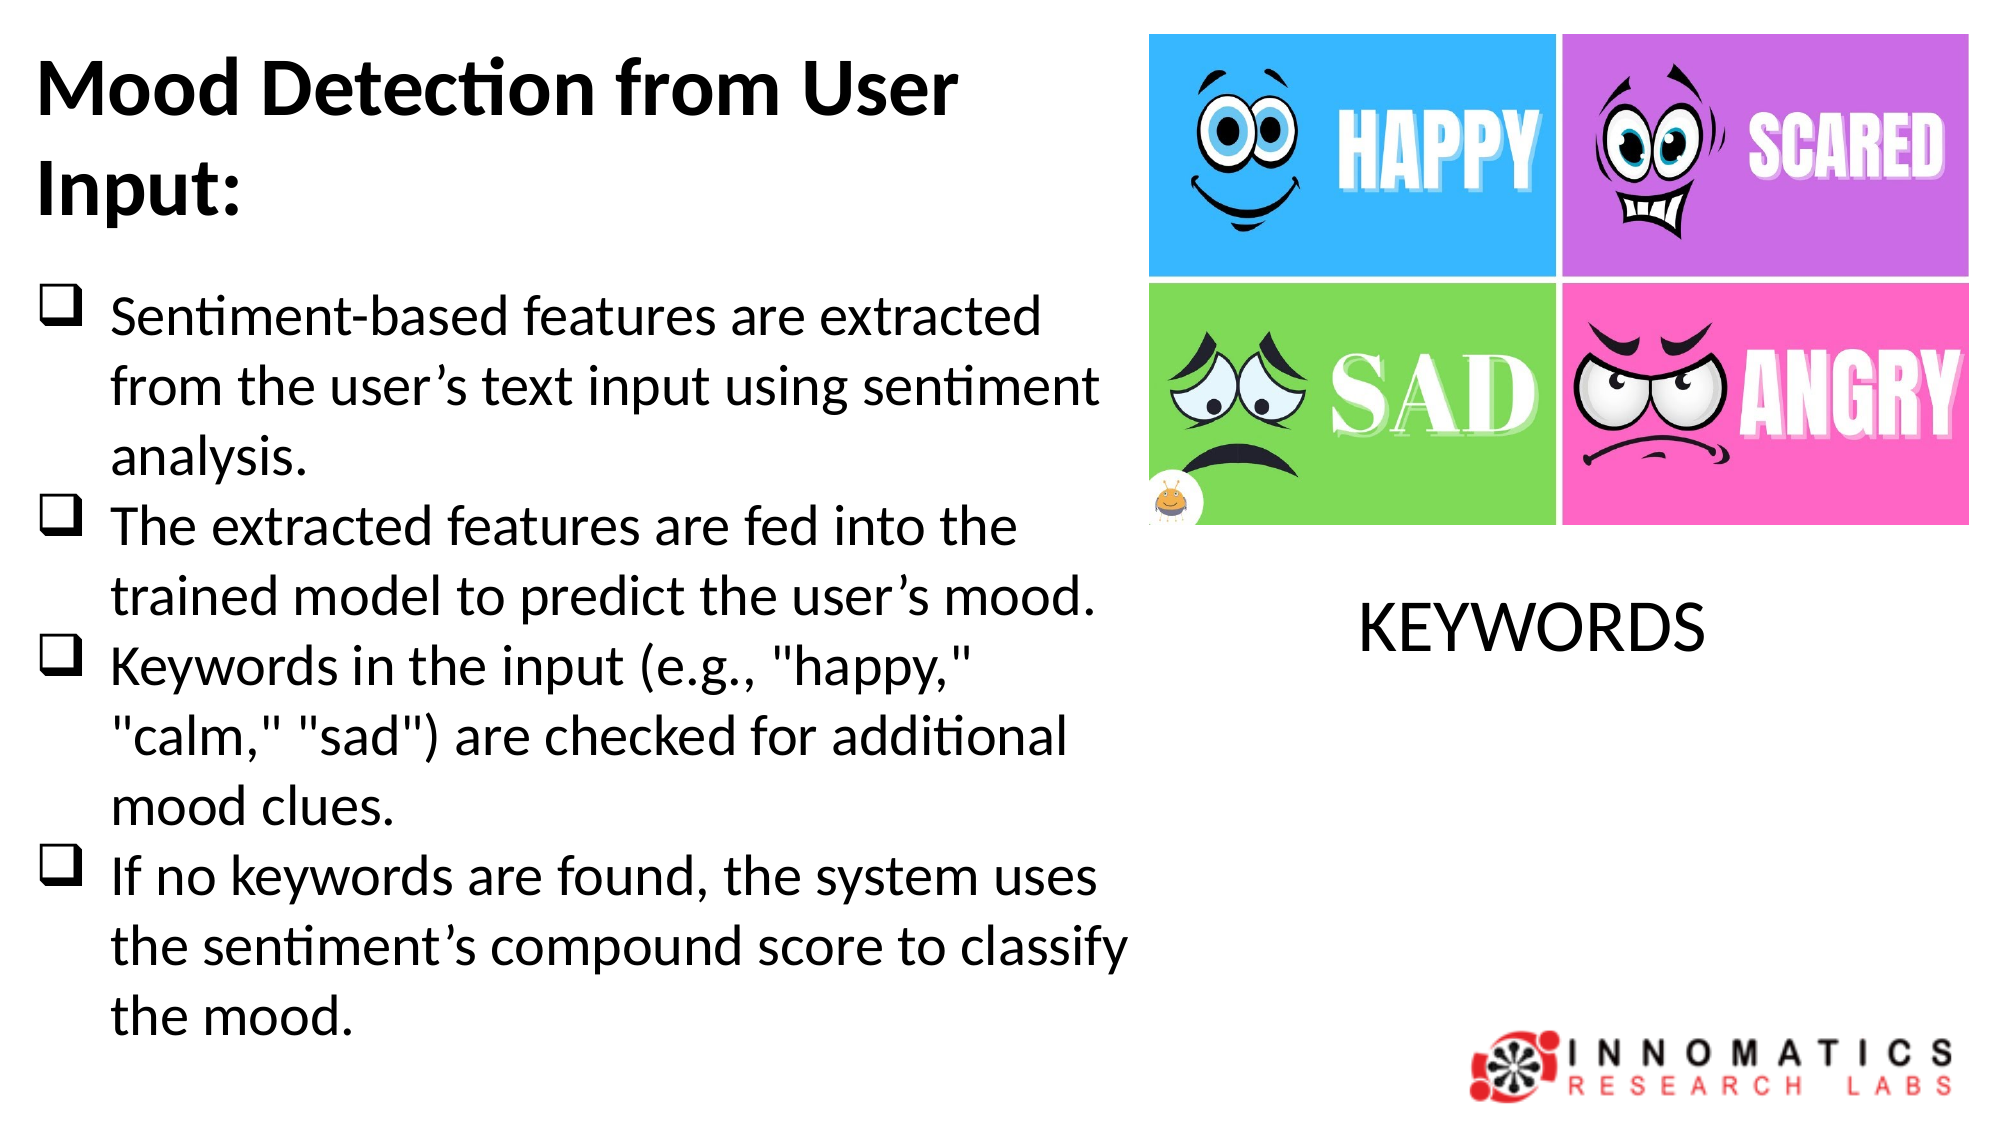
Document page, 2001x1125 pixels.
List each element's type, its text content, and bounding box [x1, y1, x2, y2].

picture [1149, 34, 1970, 526]
text_box KEYWORDS [1343, 569, 1957, 674]
picture [1445, 1014, 1975, 1125]
text_box Mood Detection from User Input: Sentiment-based features are extracted from the user’s text input using sentiment analysis. The extracted features are fed into the trained model to predict the user’s mood. Keywords in the input (e.g., "happy," "calm," "sad") are checked for additional mood clues. If no keywords are found, the system uses the sentiment’s compound score to classify the mood. [20, 25, 1150, 1100]
